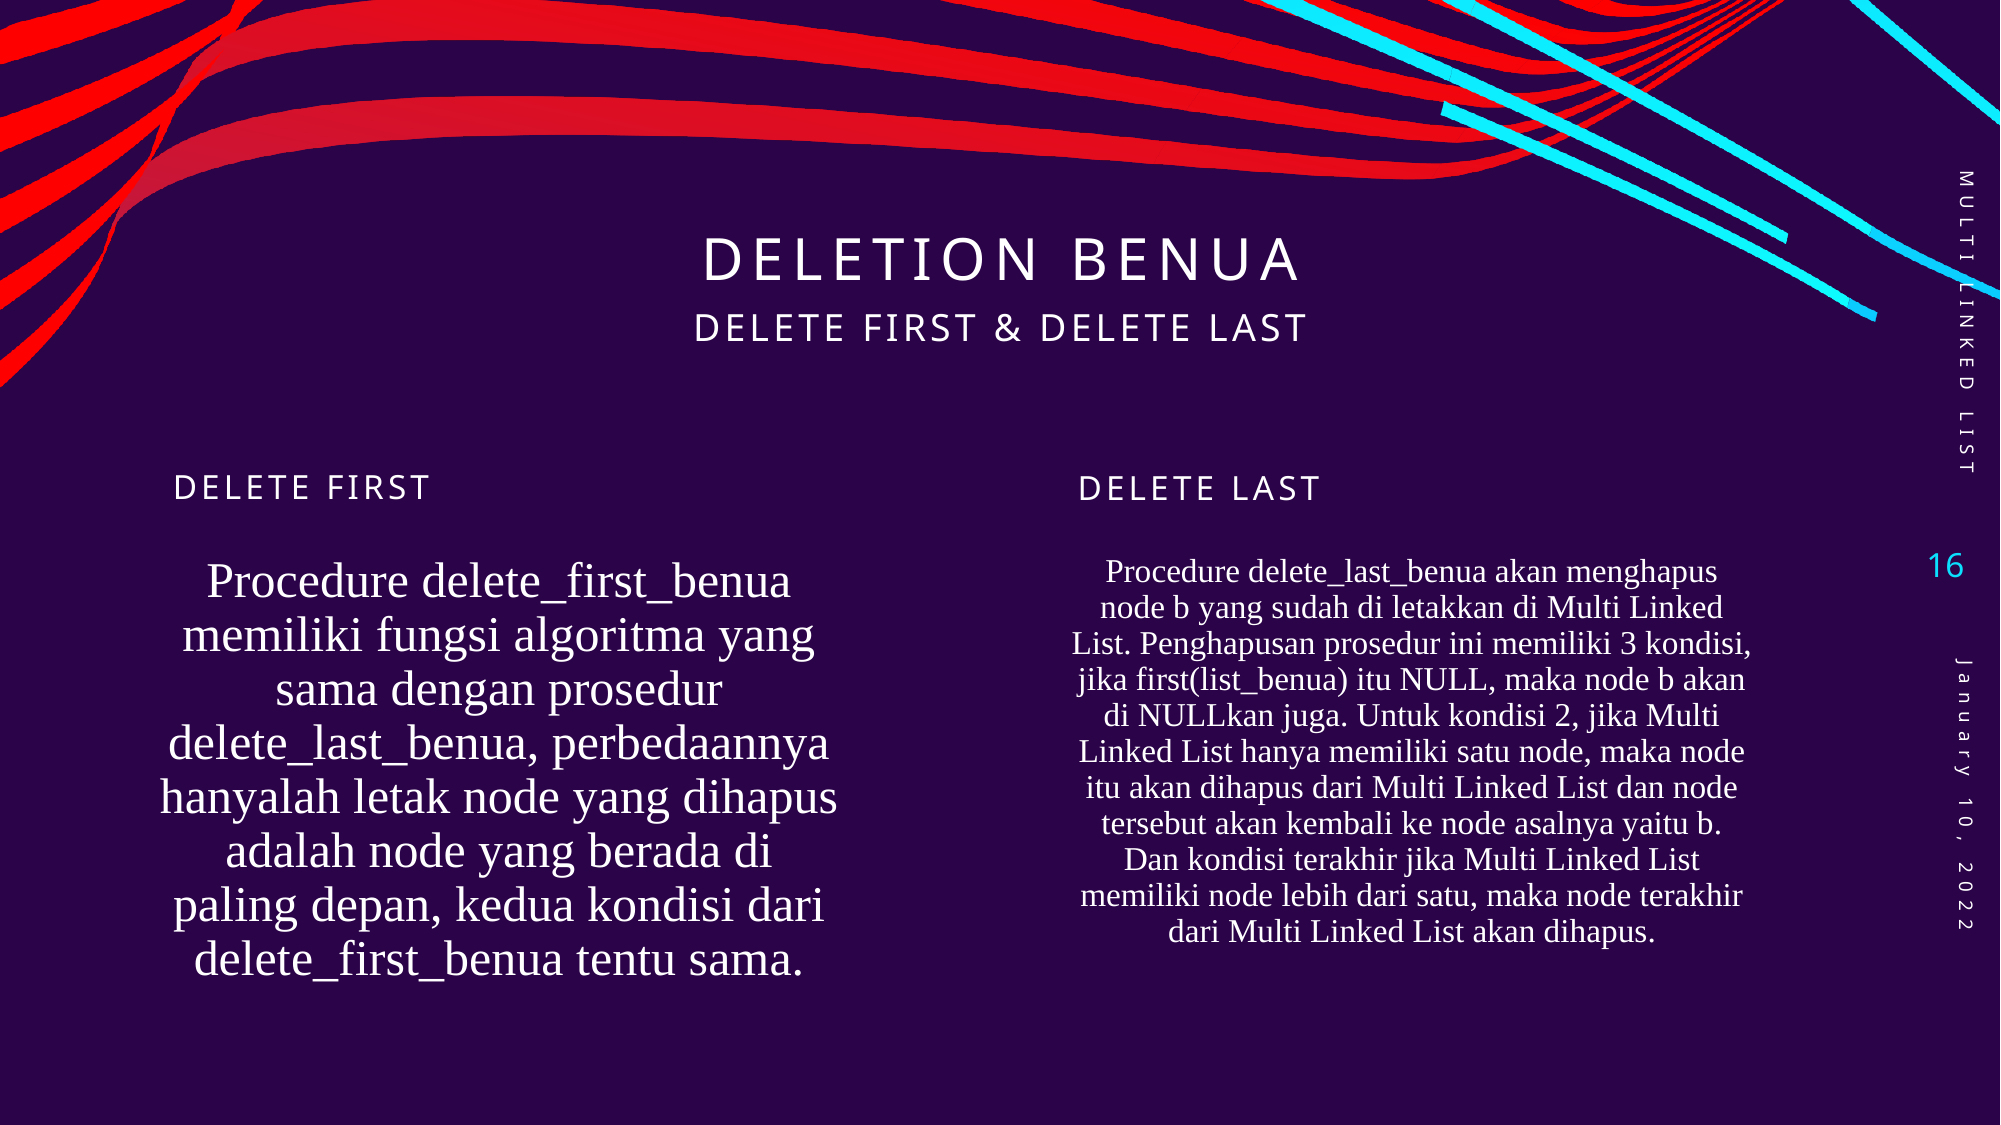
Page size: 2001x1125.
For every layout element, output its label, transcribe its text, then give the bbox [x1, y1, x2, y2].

list DELETE LAST [1062, 464, 1650, 538]
title DELETION BENUA [550, 187, 1449, 301]
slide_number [1925, 645, 1986, 1080]
list Procedure delete_last_benua akan menghapus node b yang sudah di letakkan di Multi Linked List. Penghapusan prosedur ini memiliki 3 kondisi, jika first(list_benua) itu NULL, maka node b akan di NULLkan juga. Untuk kondisi 2, jika Multi Linked List hanya memiliki satu node, maka node itu akan dihapus dari Multi Linked List dan node tersebut akan kembali ke node asalnya yaitu b. Dan kondisi terakhir jika Multi Linked List memiliki node lebih dari satu, maka node terakhir dari Multi Linked List akan dihapus. [1055, 546, 1770, 980]
list DELETE FIRST [158, 462, 745, 537]
picture [0, 0, 2000, 1125]
list Procedure delete_first_benua memiliki fungsi algoritma yang sama dengan prosedur delete_last_benua, perbedaannya hanyalah letak node yang dihapus adalah node yang berada di paling depan, kedua kondisi dari delete_first_benua tentu sama. [142, 546, 857, 980]
footer MULTI LINKED LIST [1926, 33, 1987, 489]
slide_number 16 [1889, 519, 1980, 615]
list DELETE FIRST & DELETE LAST [577, 301, 1423, 420]
